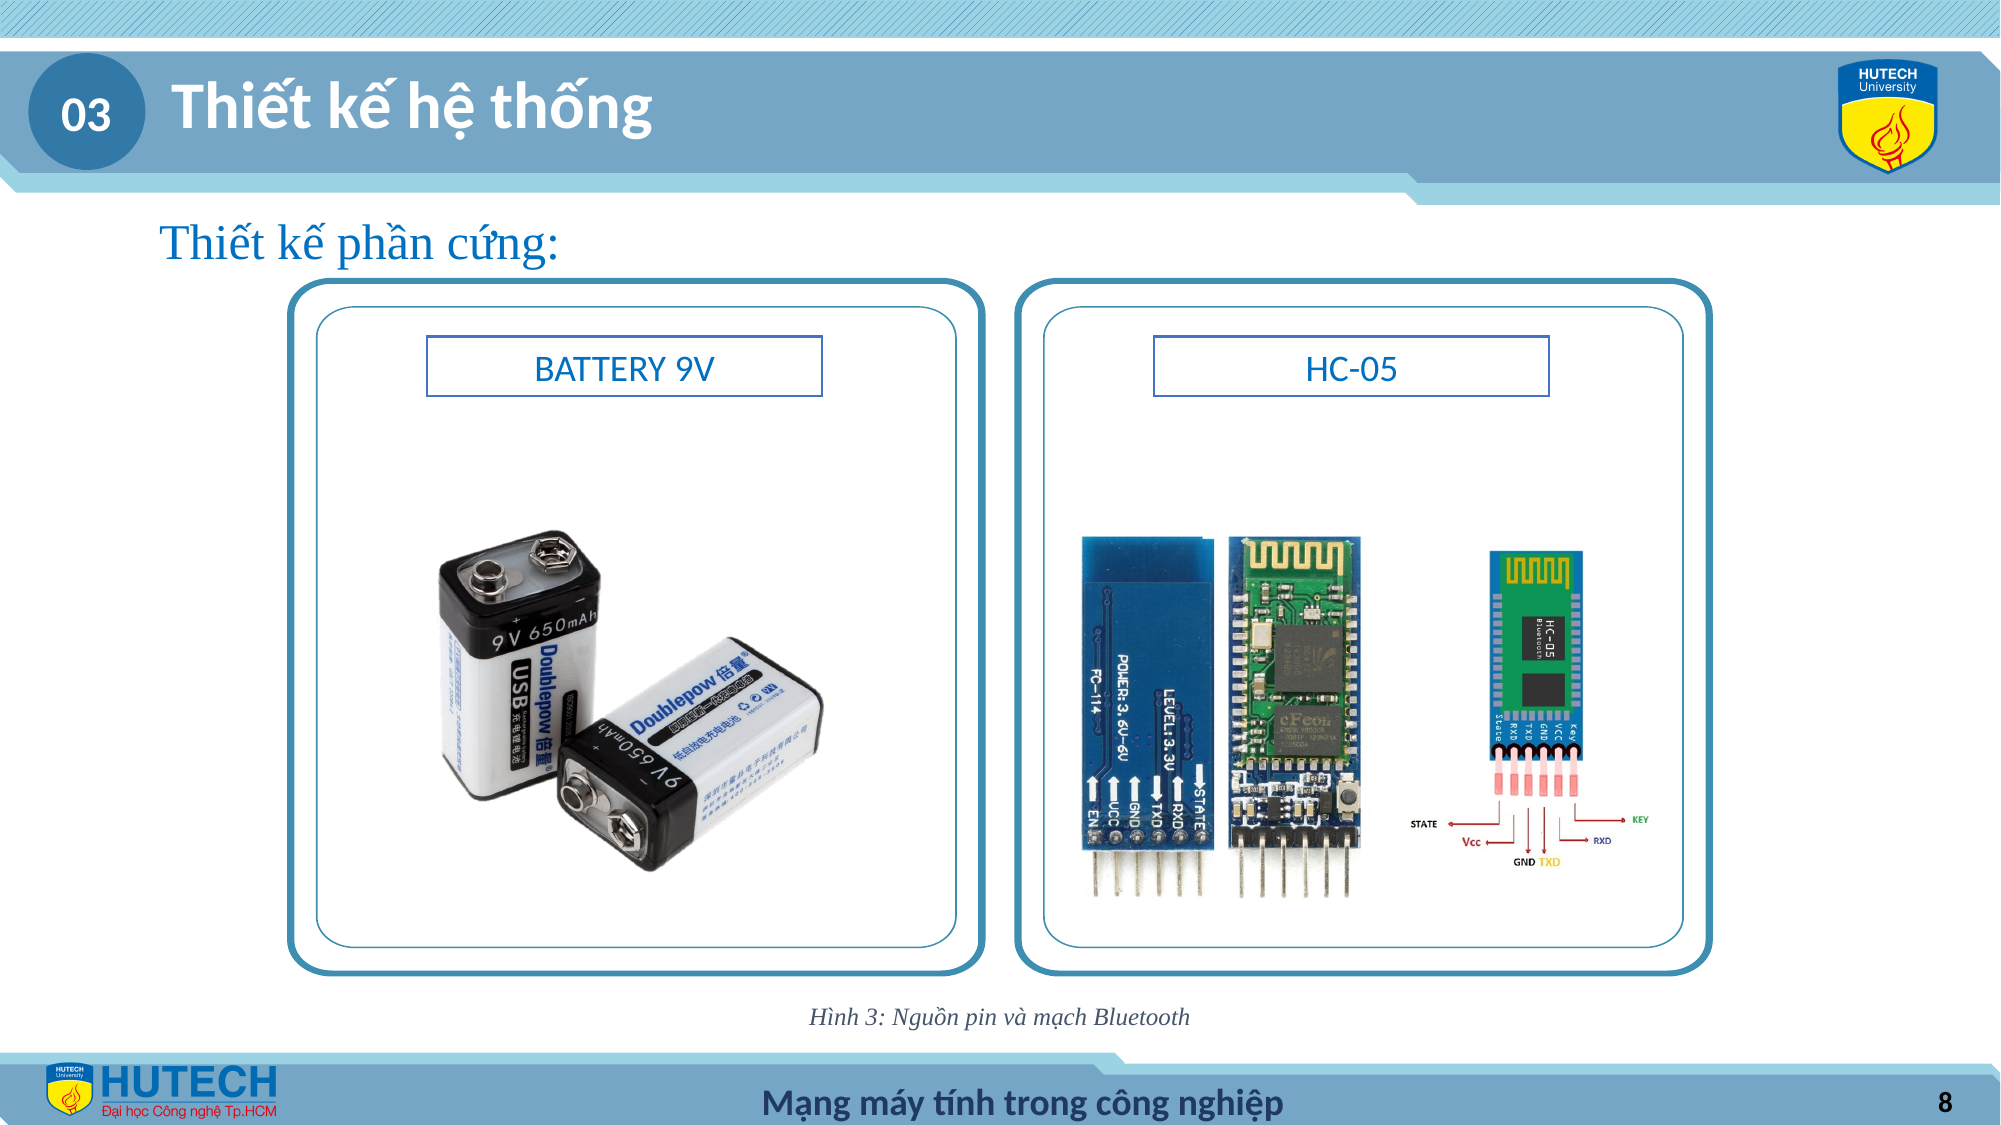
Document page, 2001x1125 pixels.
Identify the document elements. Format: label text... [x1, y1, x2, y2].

slide_number 8 [1517, 1071, 1968, 1125]
picture [30, 1049, 292, 1125]
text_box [287, 277, 1713, 977]
text_box Thiết kế phần cứng: [64, 202, 668, 277]
text_box Hình 3: Nguồn pin và mạch Bluetooth [573, 998, 1427, 1035]
text_box Thiết kế hệ thống [156, 46, 1529, 164]
picture [1787, 59, 1989, 176]
text_box 03 [28, 53, 146, 170]
